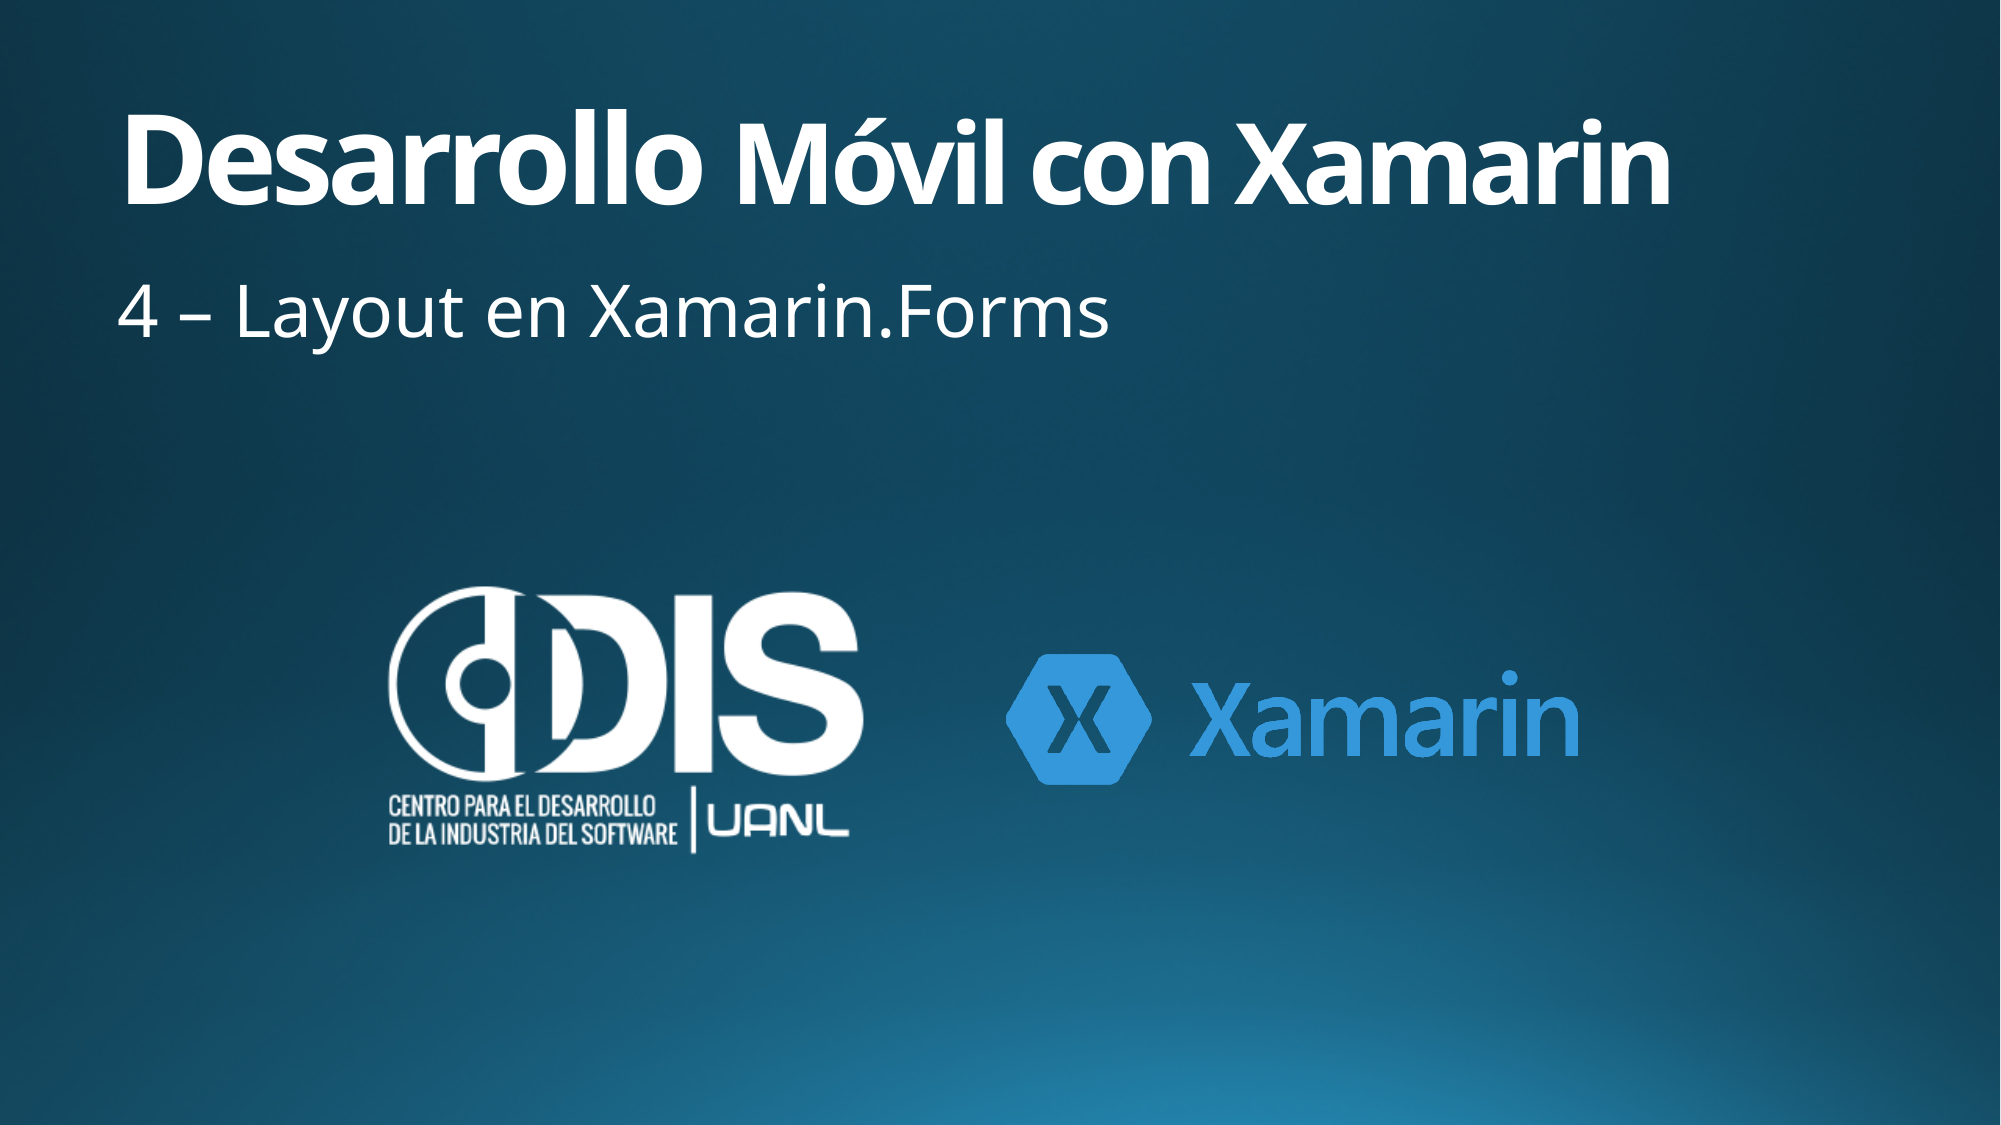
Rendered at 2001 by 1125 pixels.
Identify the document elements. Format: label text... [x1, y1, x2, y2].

subtitle 4 – Layout en Xamarin.Forms [102, 249, 1825, 362]
picture [0, 0, 2001, 1125]
title Desarrollo Móvil con Xamarin [102, 89, 1825, 249]
